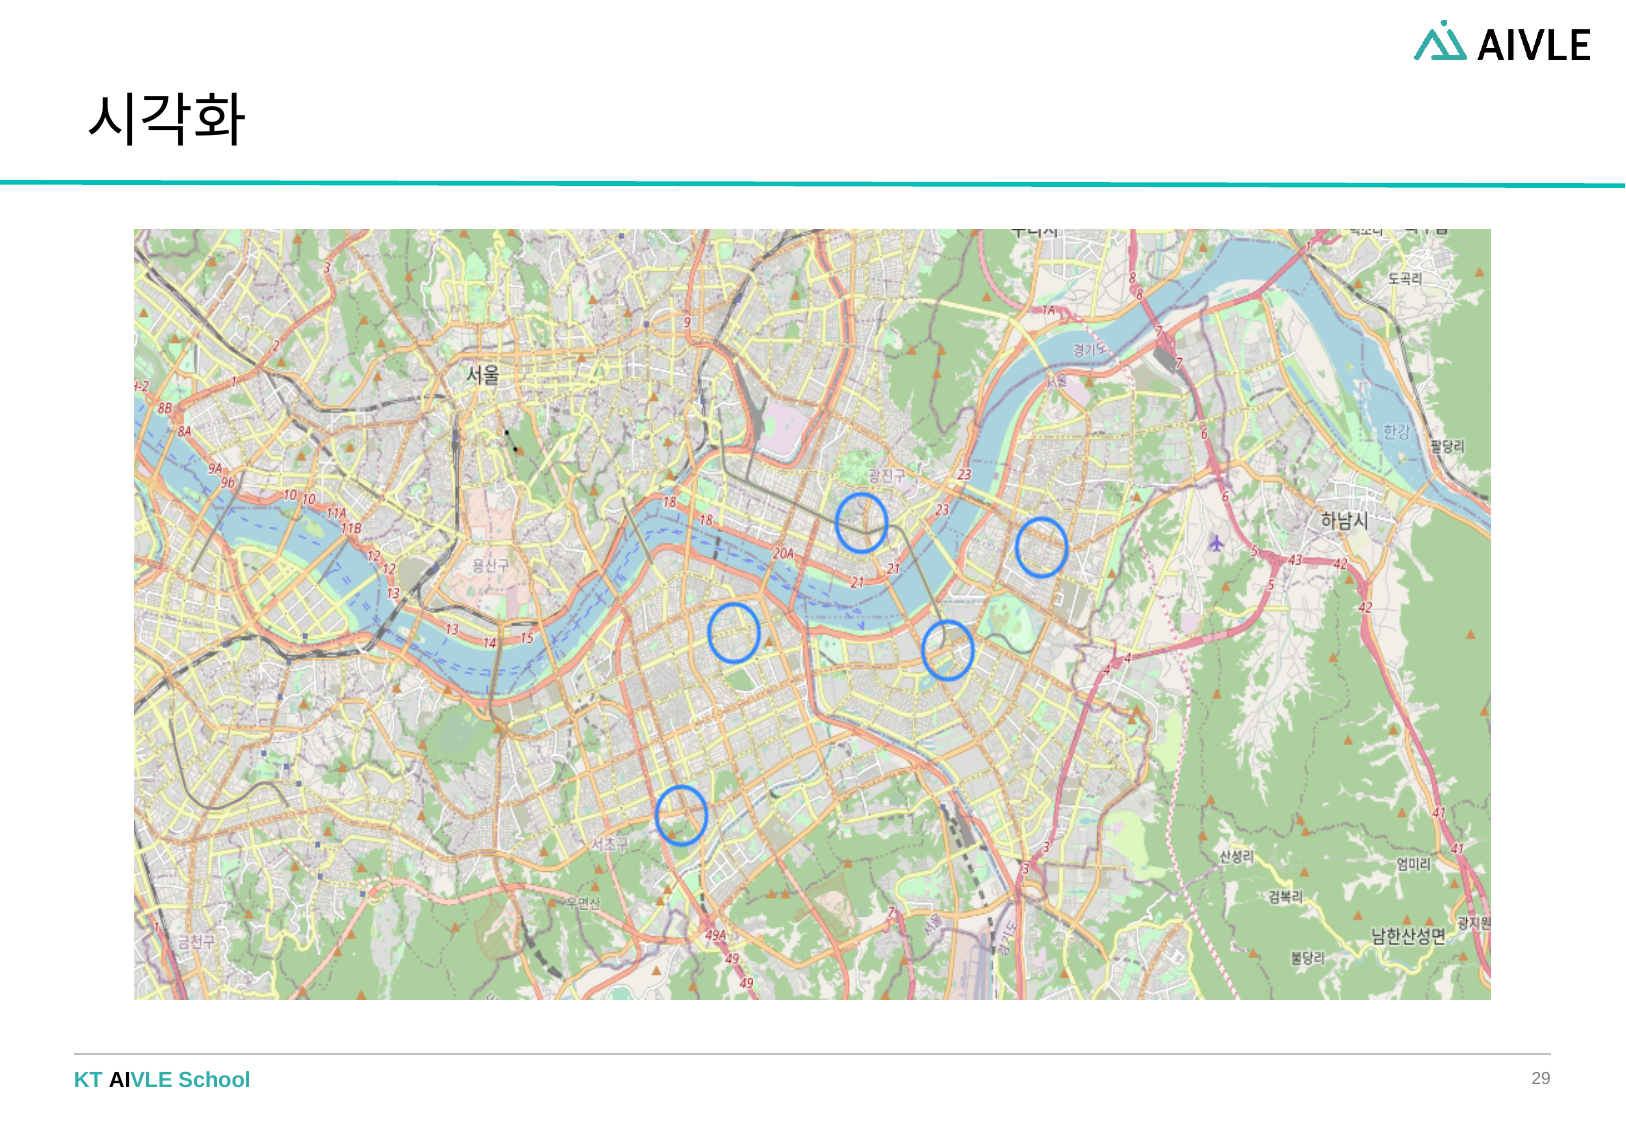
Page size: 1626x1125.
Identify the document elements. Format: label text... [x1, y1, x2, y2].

title 시각화 [70, 83, 1514, 181]
picture [133, 229, 1491, 1000]
picture [1414, 20, 1590, 60]
